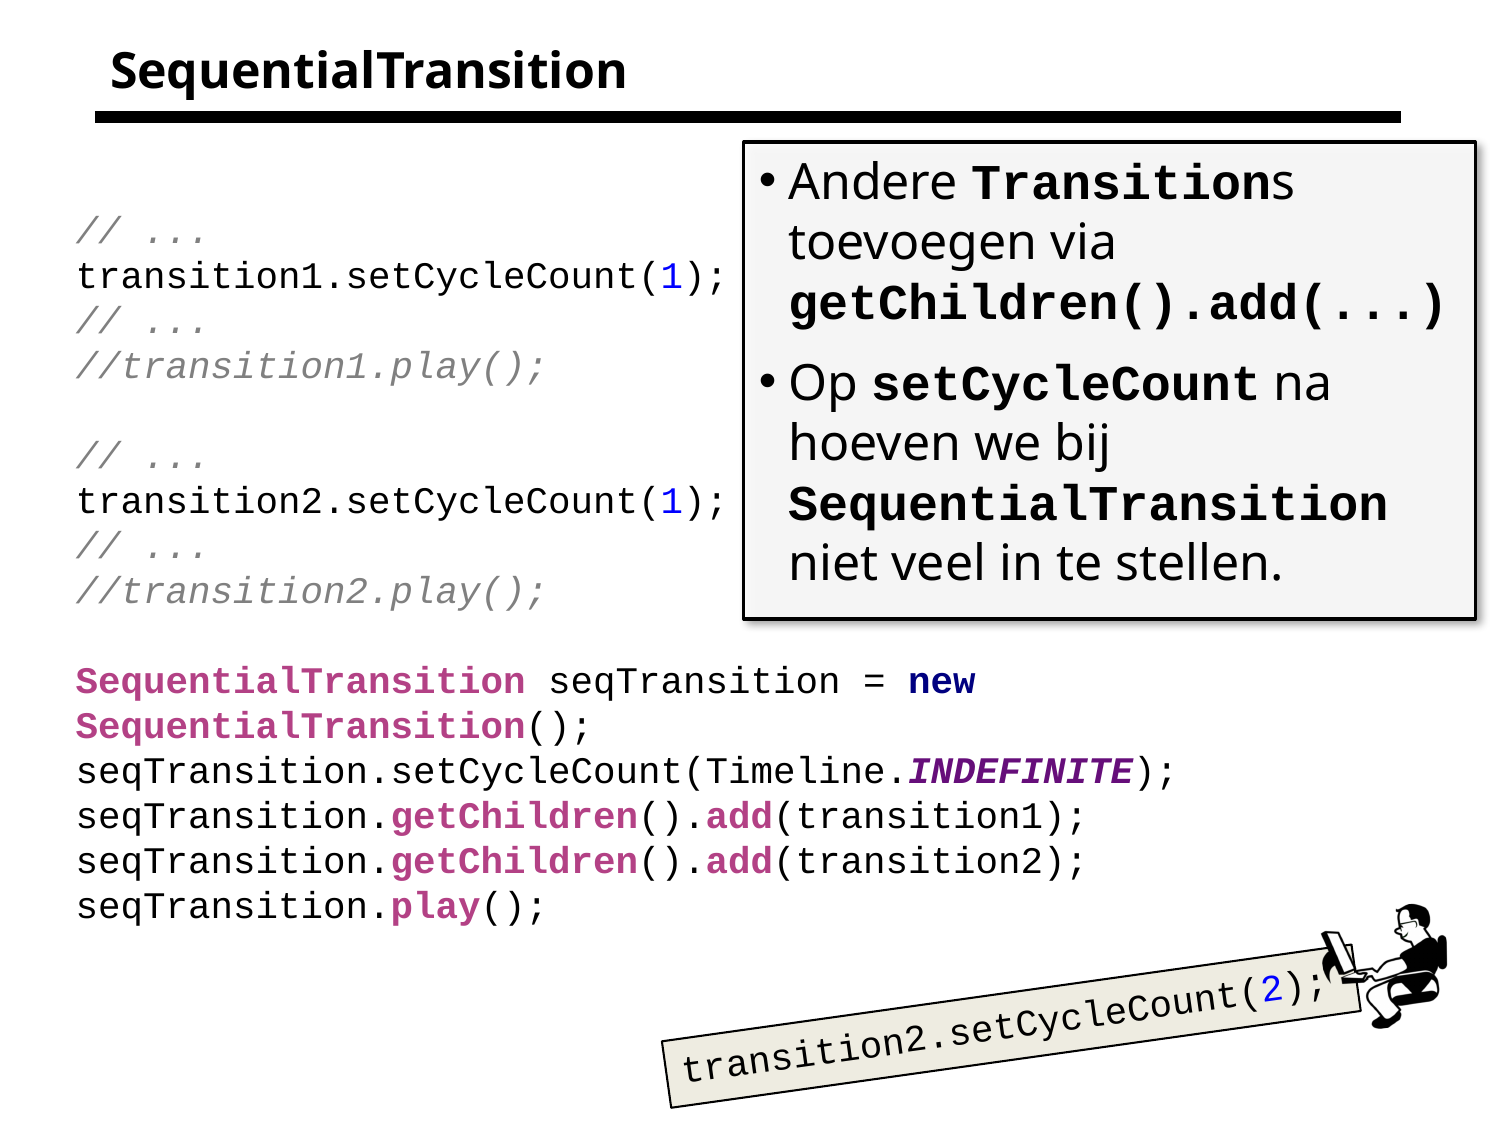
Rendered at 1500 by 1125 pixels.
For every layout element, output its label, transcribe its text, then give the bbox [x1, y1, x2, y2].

text_box Andere Transitions toevoegen via getChildren().add(...) Op setCycleCount na hoeven we bij SequentialTransition niet veel in te stellen. [743, 141, 1476, 620]
title SequentialTransition [94, 20, 1402, 117]
text_box transition2.setCycleCount(2); [661, 949, 1318, 1108]
list // ... transition1.setCycleCount(1); // ... //transition1.play(); // ... transition2.setCycleCount(1); // ... //transition2.play(); SequentialTransition seqTransition = new SequentialTransition(); seqTransition.setCycleCount(Timeline.INDEFINITE); seqTransition.getChildren().add(transition1); seqTransition.getChildren().add(transition2); seqTransition.play(); [60, 198, 1387, 945]
picture [1316, 900, 1457, 1035]
